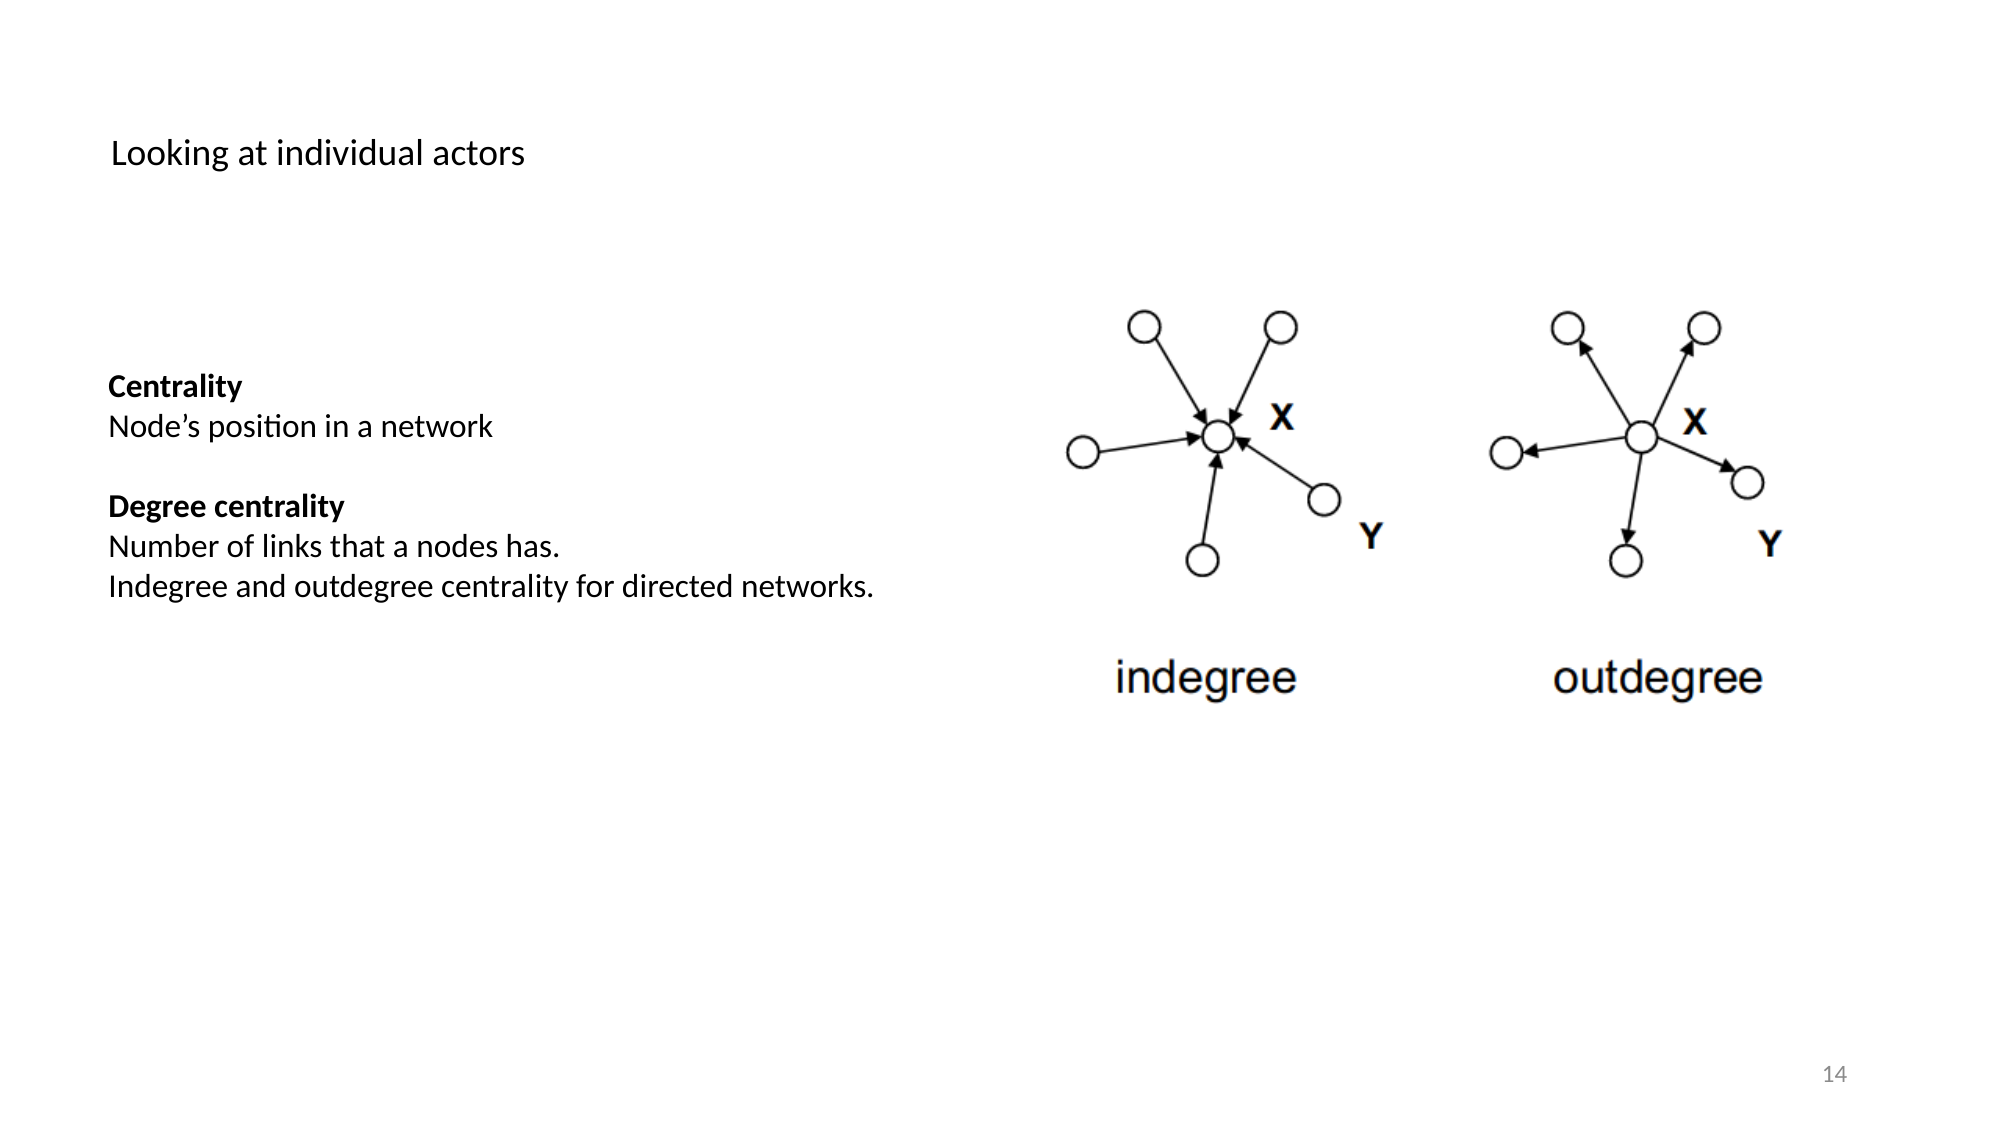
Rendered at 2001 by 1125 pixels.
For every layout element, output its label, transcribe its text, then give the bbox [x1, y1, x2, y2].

picture [1048, 297, 1813, 715]
text_box Looking at individual actors [96, 120, 541, 180]
text_box Centrality Node’s position in a network Degree centrality Number of links that a nodes has. Indegree and outdegree centrality for directed networks. [93, 357, 1048, 652]
slide_number 14 [1412, 1042, 1863, 1103]
